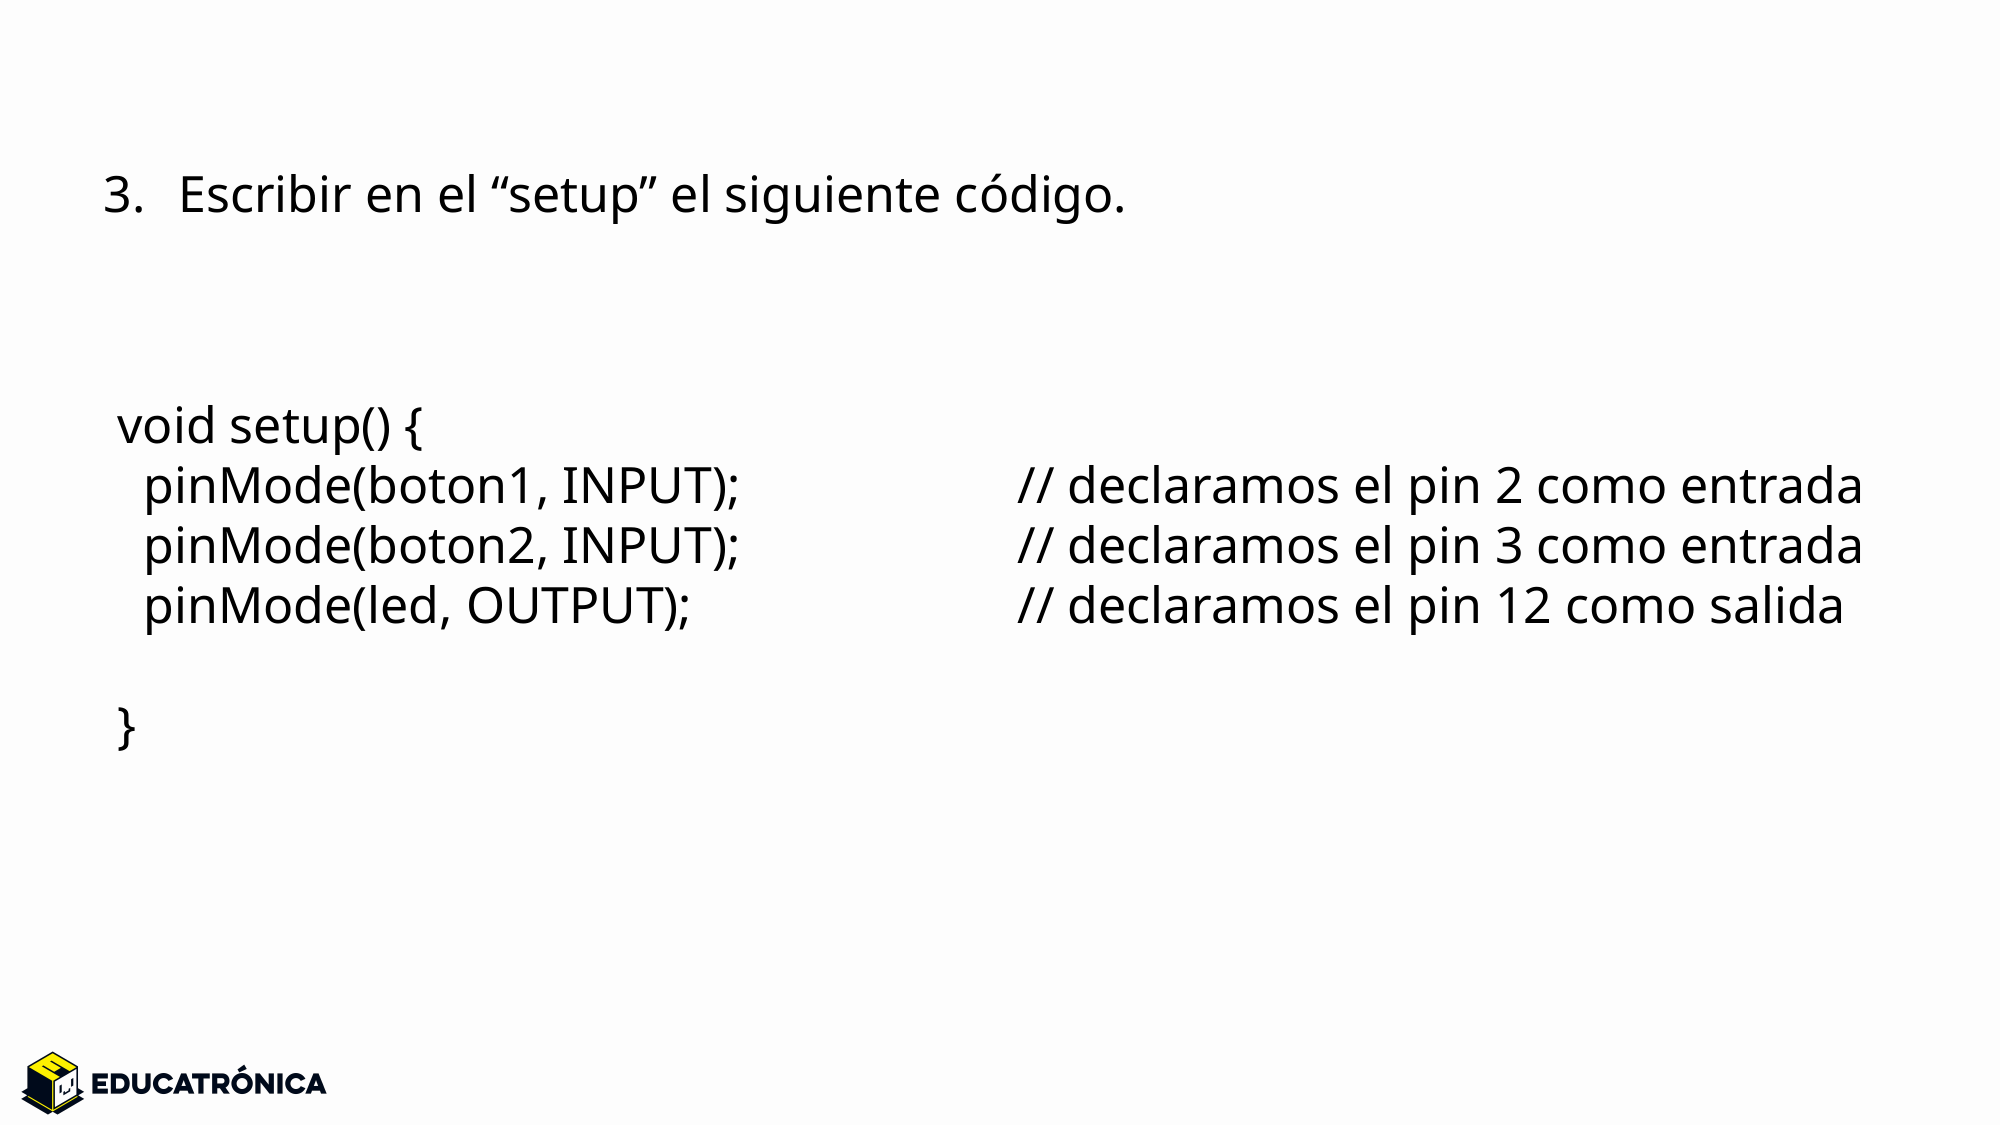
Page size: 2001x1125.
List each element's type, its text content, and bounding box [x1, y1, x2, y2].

picture [19, 1048, 330, 1118]
list Escribir en el “setup” el siguiente código. [88, 162, 1912, 1037]
text_box void setup() { pinMode(boton1, INPUT); // declaramos el pin 2 como entrada pinMode(boton2, INPUT); // declaramos el pin 3 como entrada pinMode(led, OUTPUT); // declaramos el pin 12 como salida } [102, 385, 1898, 814]
